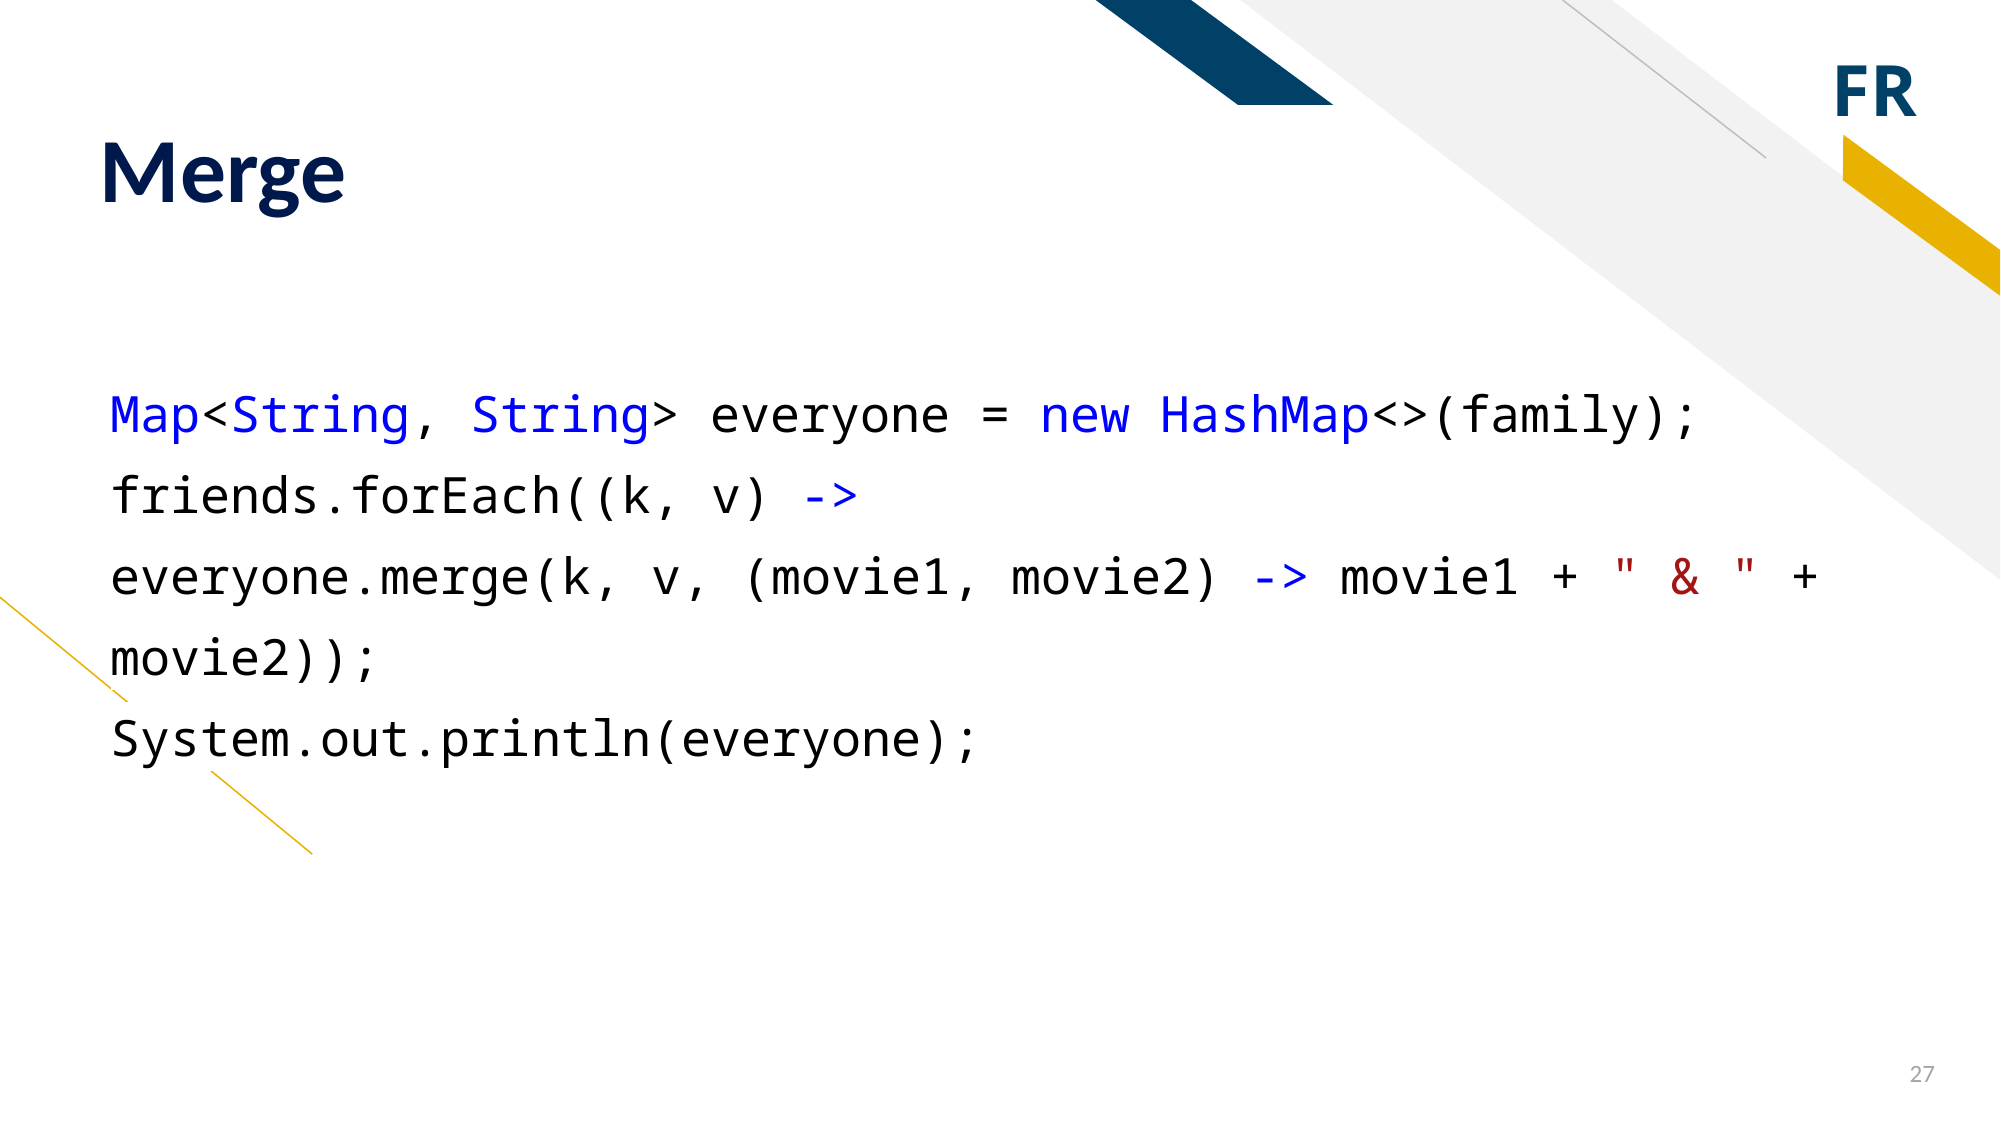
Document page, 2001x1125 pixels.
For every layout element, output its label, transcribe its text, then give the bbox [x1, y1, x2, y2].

slide_number 27 [1828, 1042, 1950, 1103]
list Map<String, String> everyone = new HashMap<>(family); friends.forEach((k, v) -> everyone.merge(k, v, (movie1, movie2) -> movie1 + " & " + movie2)); System.out.println(everyone); [95, 353, 1967, 772]
title Merge [85, 34, 1453, 223]
